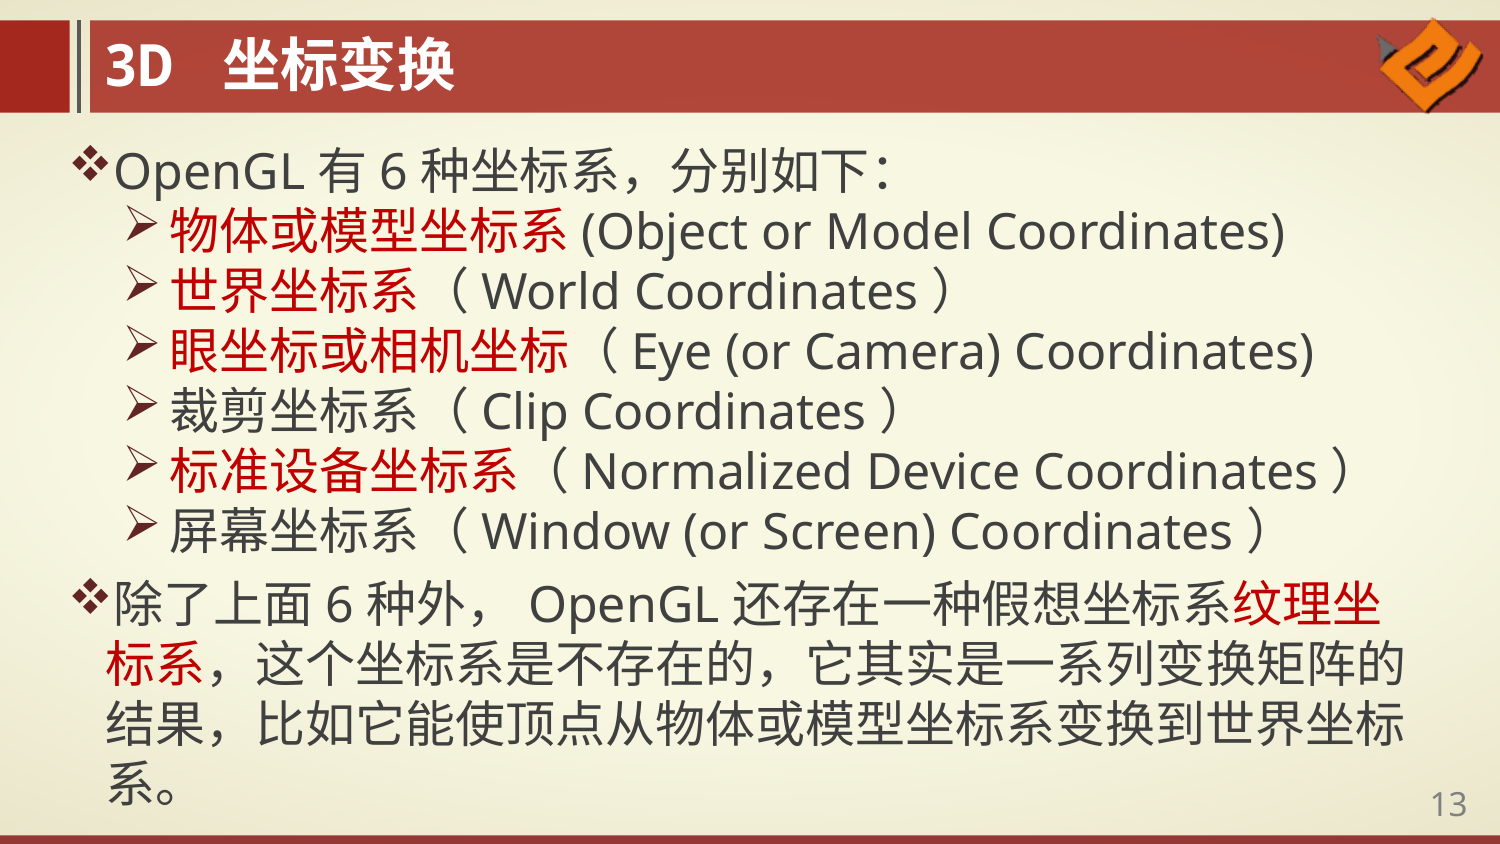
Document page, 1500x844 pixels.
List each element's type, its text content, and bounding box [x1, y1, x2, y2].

picture [0, 0, 1500, 835]
text_box 3D 坐标变换 [88, 20, 1046, 105]
text_box OpenGL有6种坐标系，分别如下： 物体或模型坐标系(Object or Model Coordinates) 世界坐标系（World Coordinates） 眼坐标或相机坐标（Eye (or Camera) Coordinates) 裁剪坐标系（Clip Coordinates） 标准设备坐标系（Normalized Device Coordinates） 屏幕坐标系（Window (or Screen) Coordinates） 除了上面6种外，OpenGL还存在一种假想坐标系纹理坐标系，这个坐标系是不存在的，它其实是一系列变换矩阵的结果，比如它能使顶点从物体或模型坐标系变换到世界坐标系。 [53, 126, 1436, 812]
